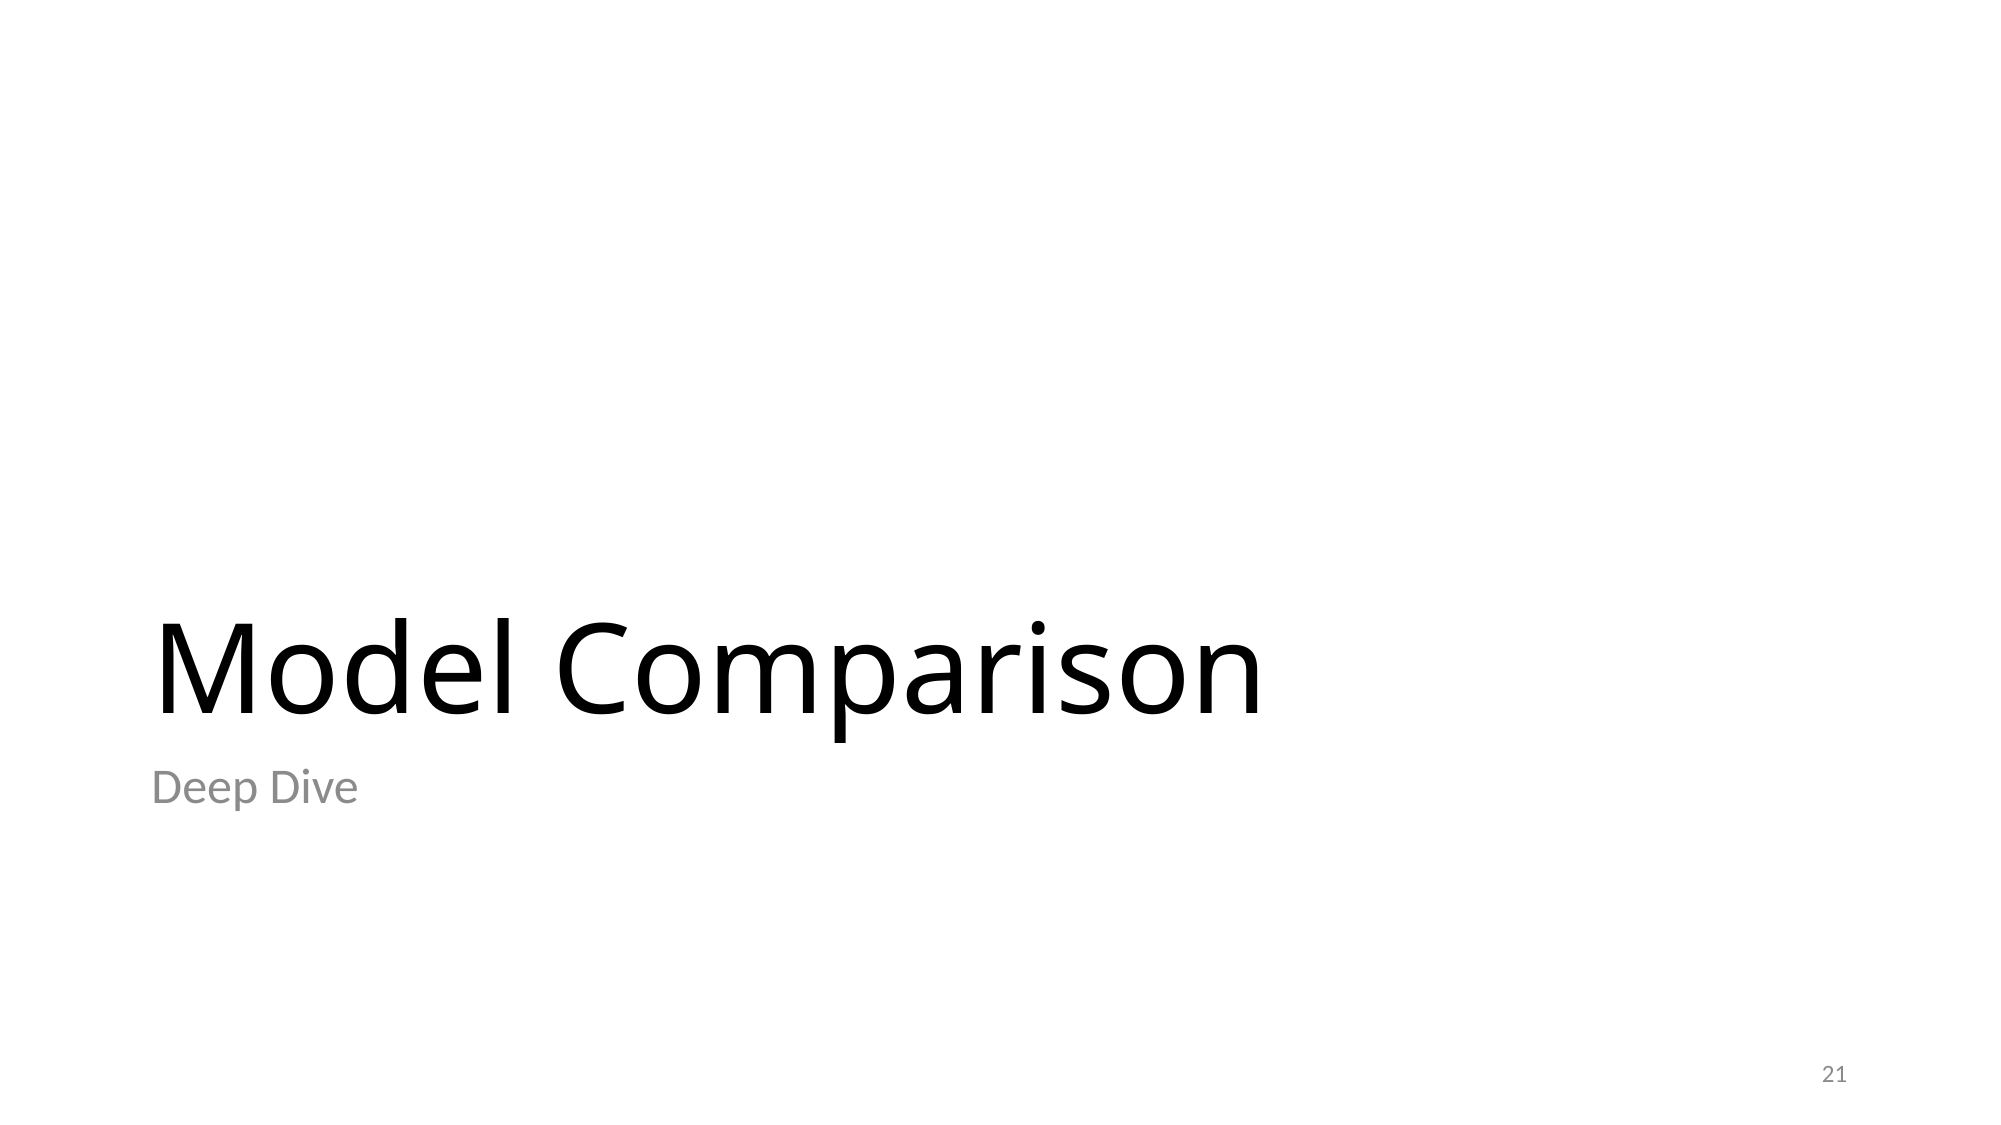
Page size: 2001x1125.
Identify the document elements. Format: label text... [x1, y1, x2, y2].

slide_number 21 [1412, 1042, 1863, 1103]
title Model Comparison [136, 280, 1862, 749]
list Deep Dive [136, 752, 1862, 999]
